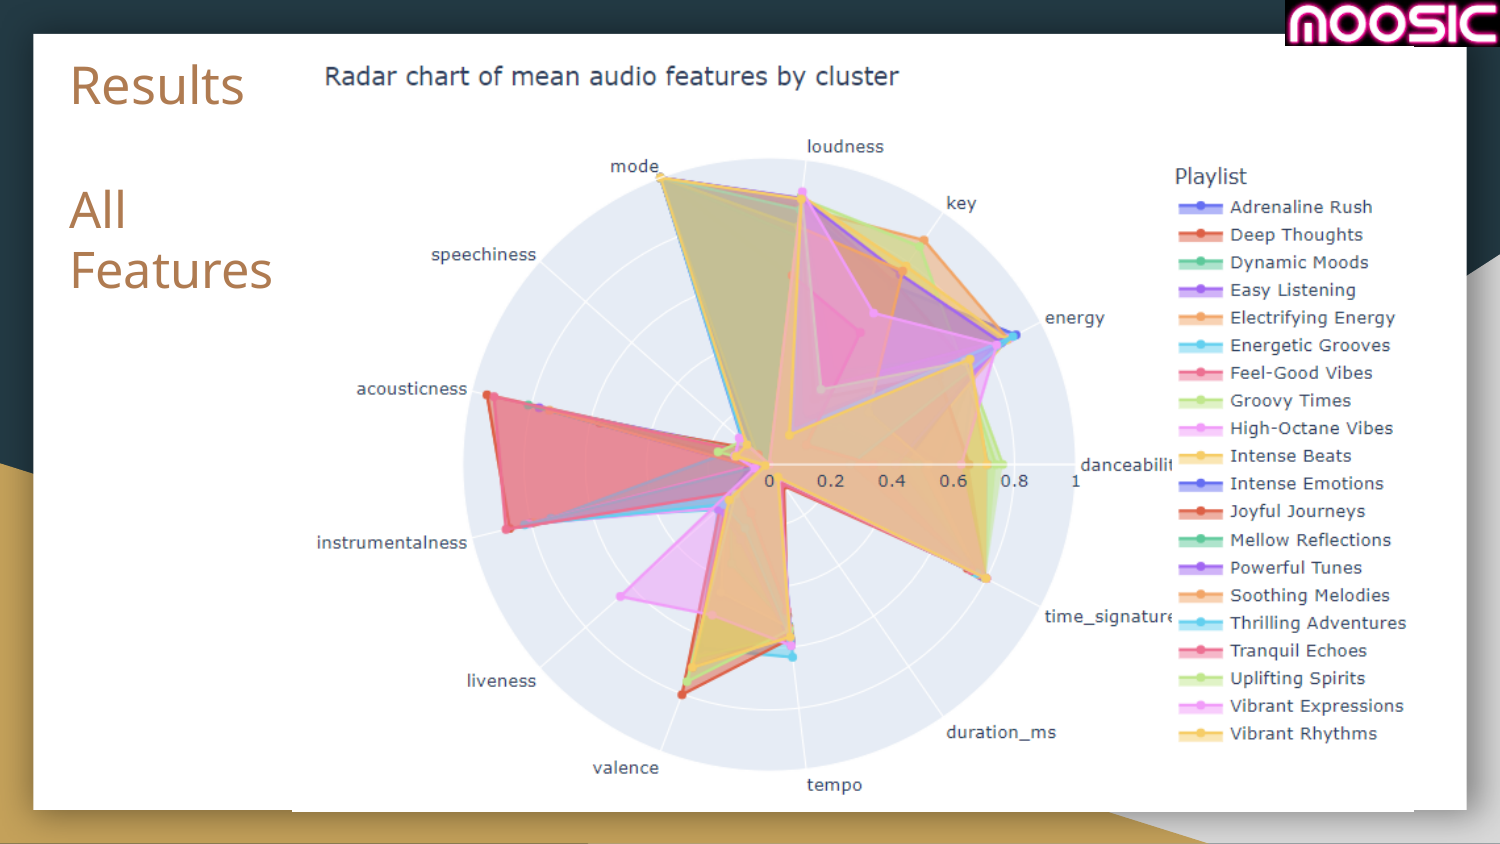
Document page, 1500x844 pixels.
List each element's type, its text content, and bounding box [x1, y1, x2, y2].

picture [292, 0, 1500, 812]
title Results All Features [54, 37, 371, 314]
